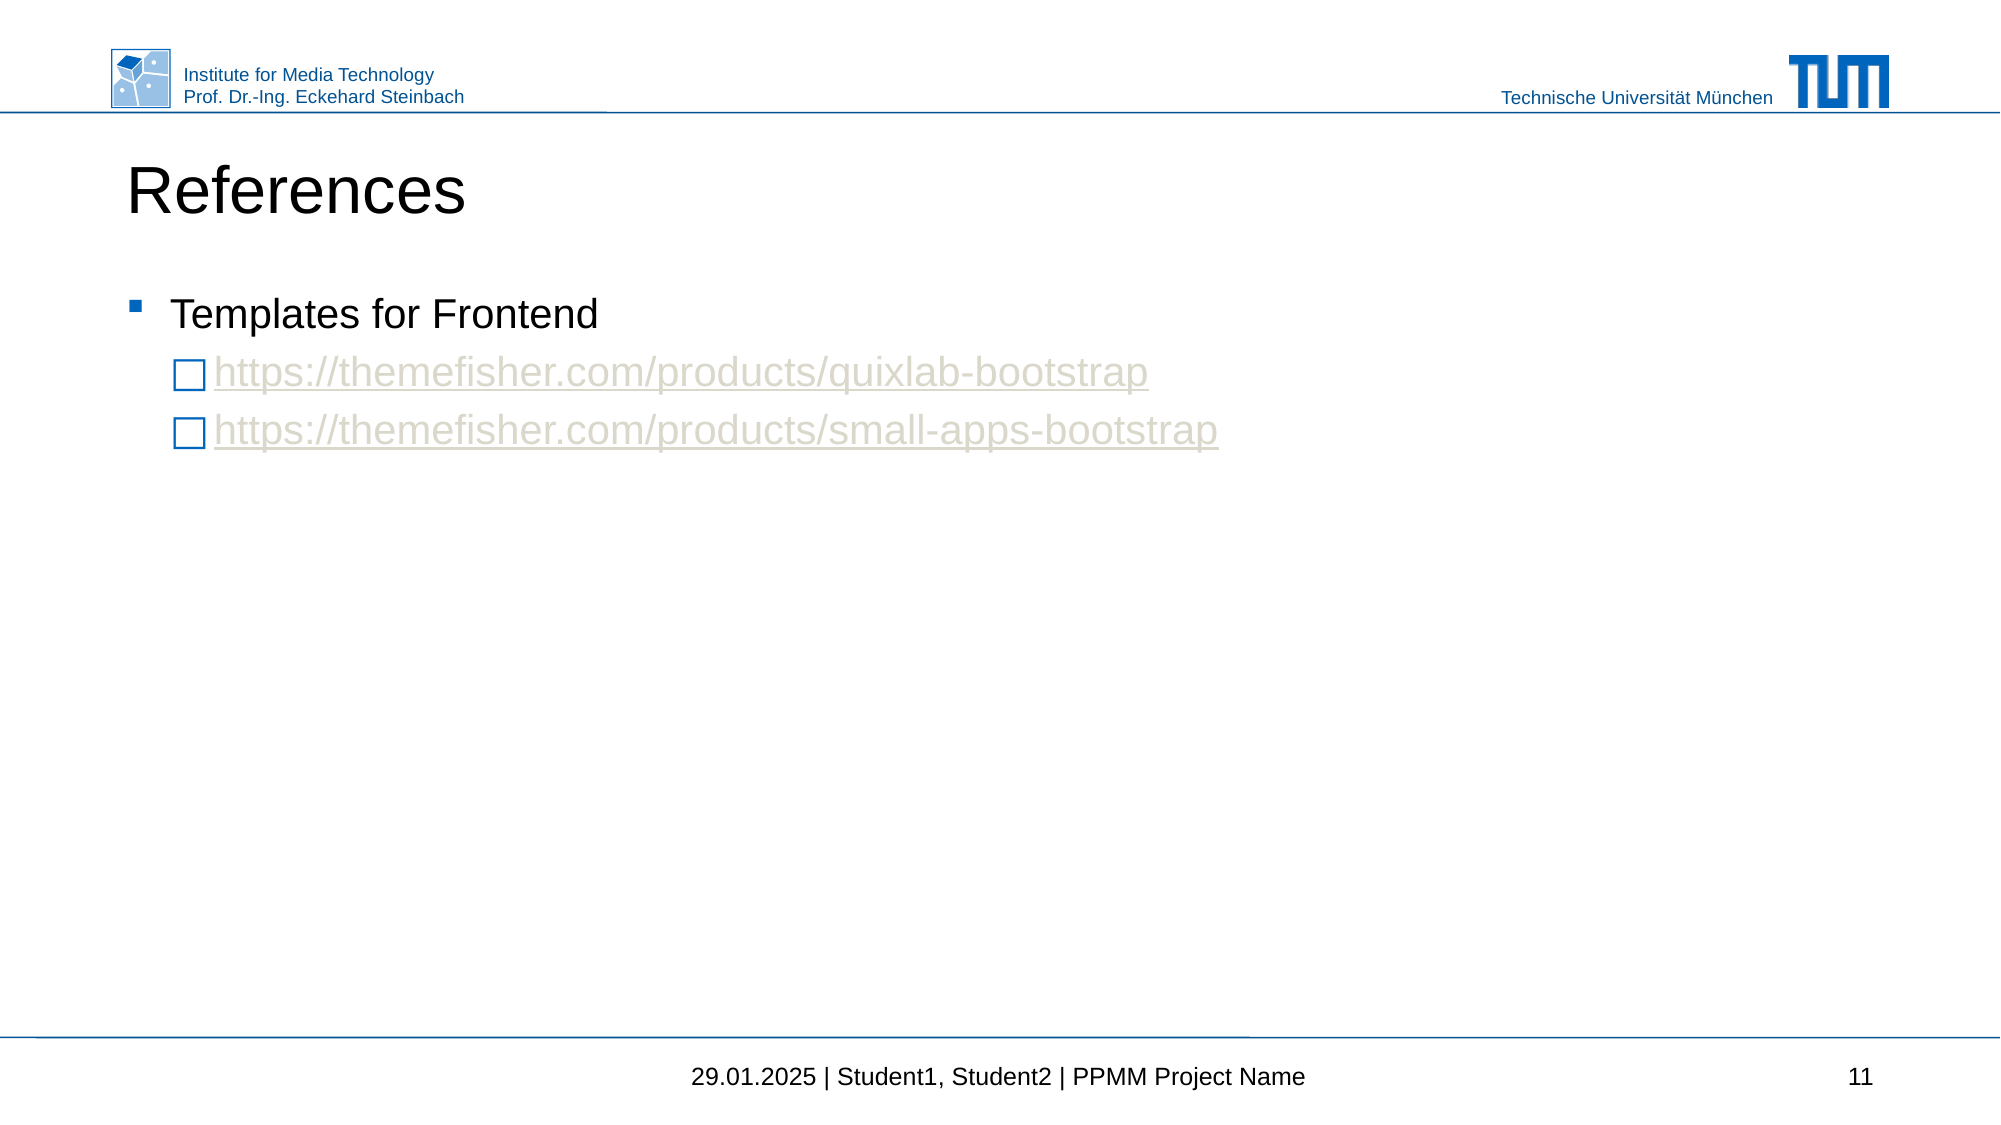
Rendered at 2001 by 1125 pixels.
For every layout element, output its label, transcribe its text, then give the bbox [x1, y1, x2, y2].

title References [111, 139, 1889, 239]
footer 29.01.2025 | Student1, Student2 | PPMM Project Name [434, 1049, 1565, 1101]
slide_number 11 [1626, 1049, 1890, 1101]
list Templates for Frontend https://themefisher.com/products/quixlab-bootstrap https://themefisher.com/products/small-apps-bootstrap [111, 279, 1889, 1013]
picture [1789, 55, 1889, 108]
